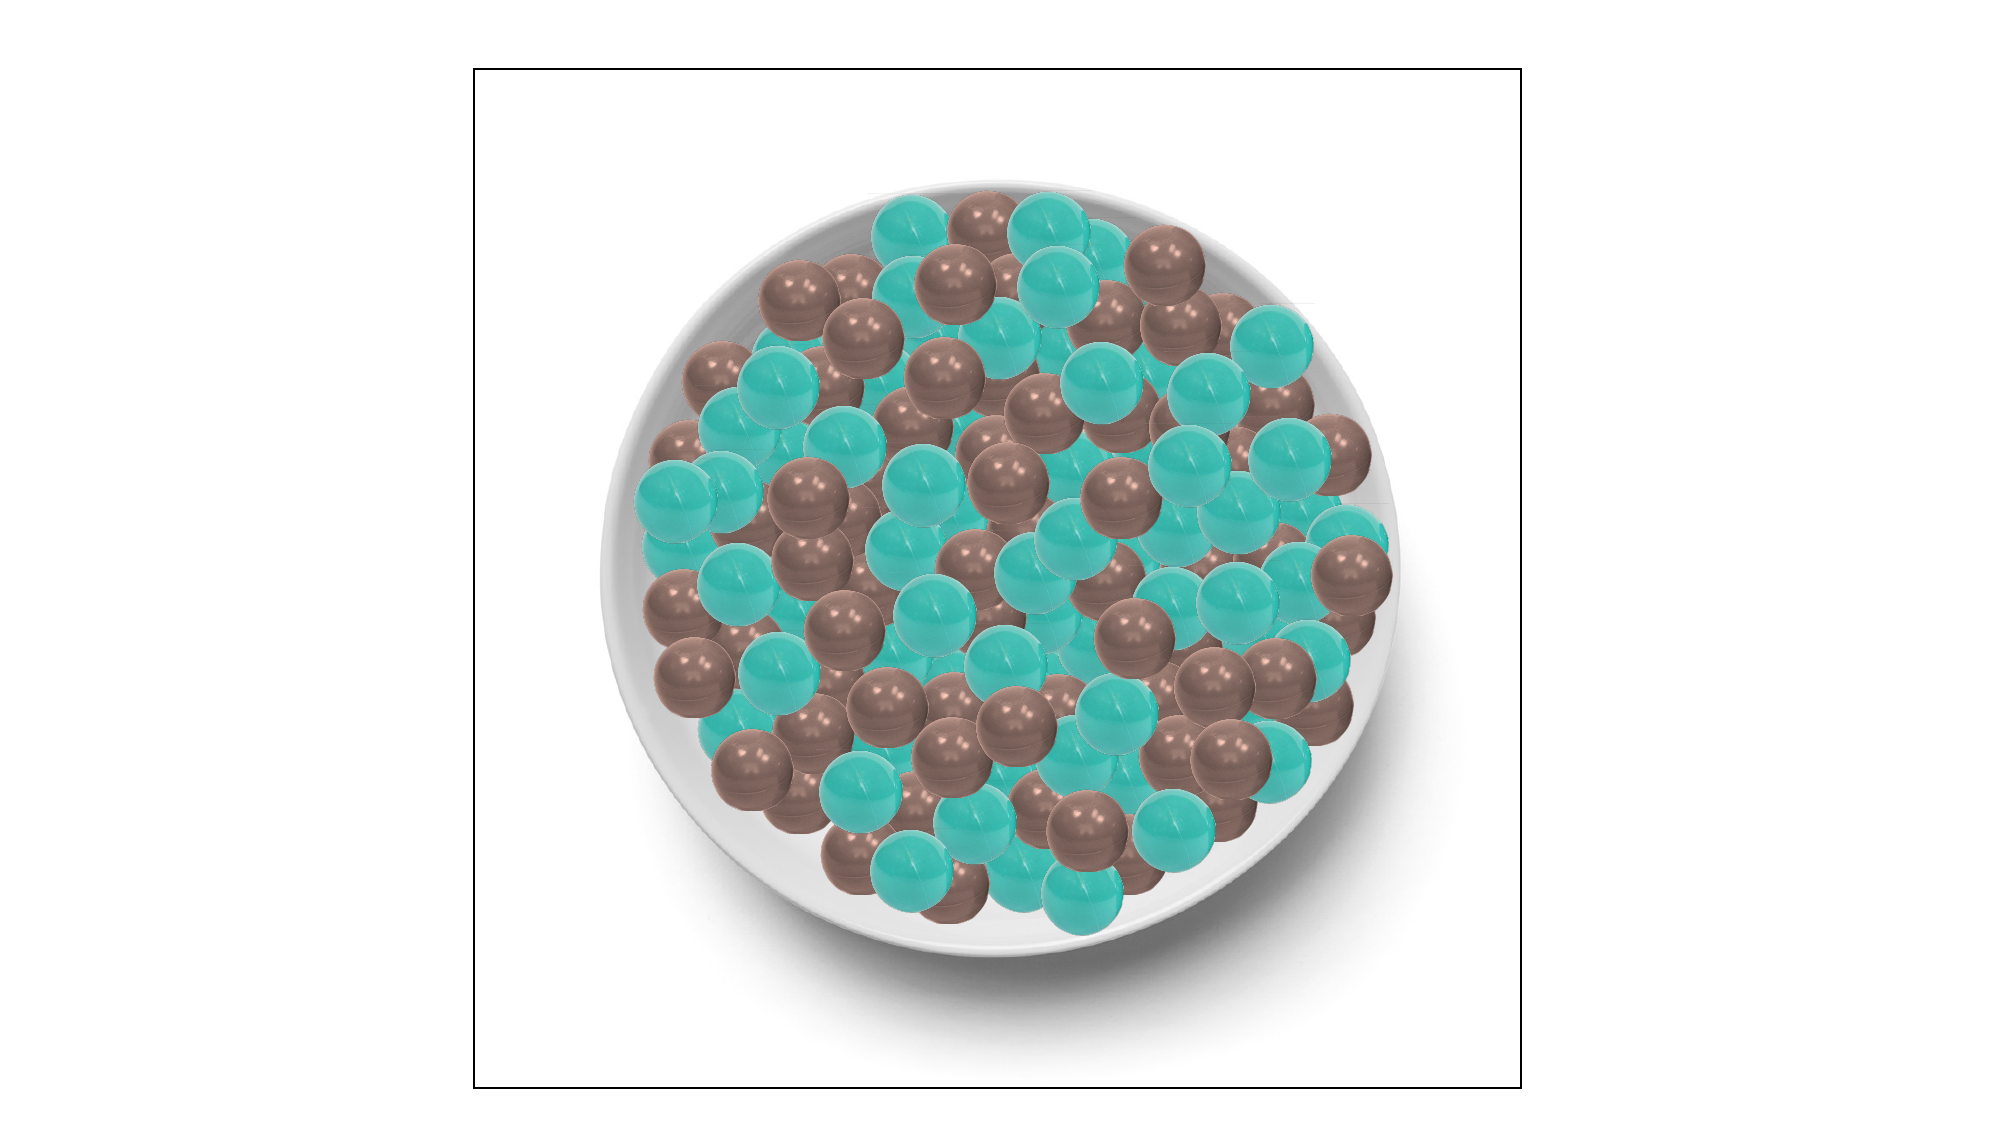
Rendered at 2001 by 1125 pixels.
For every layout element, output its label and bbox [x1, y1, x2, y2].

picture [474, 68, 1522, 1089]
